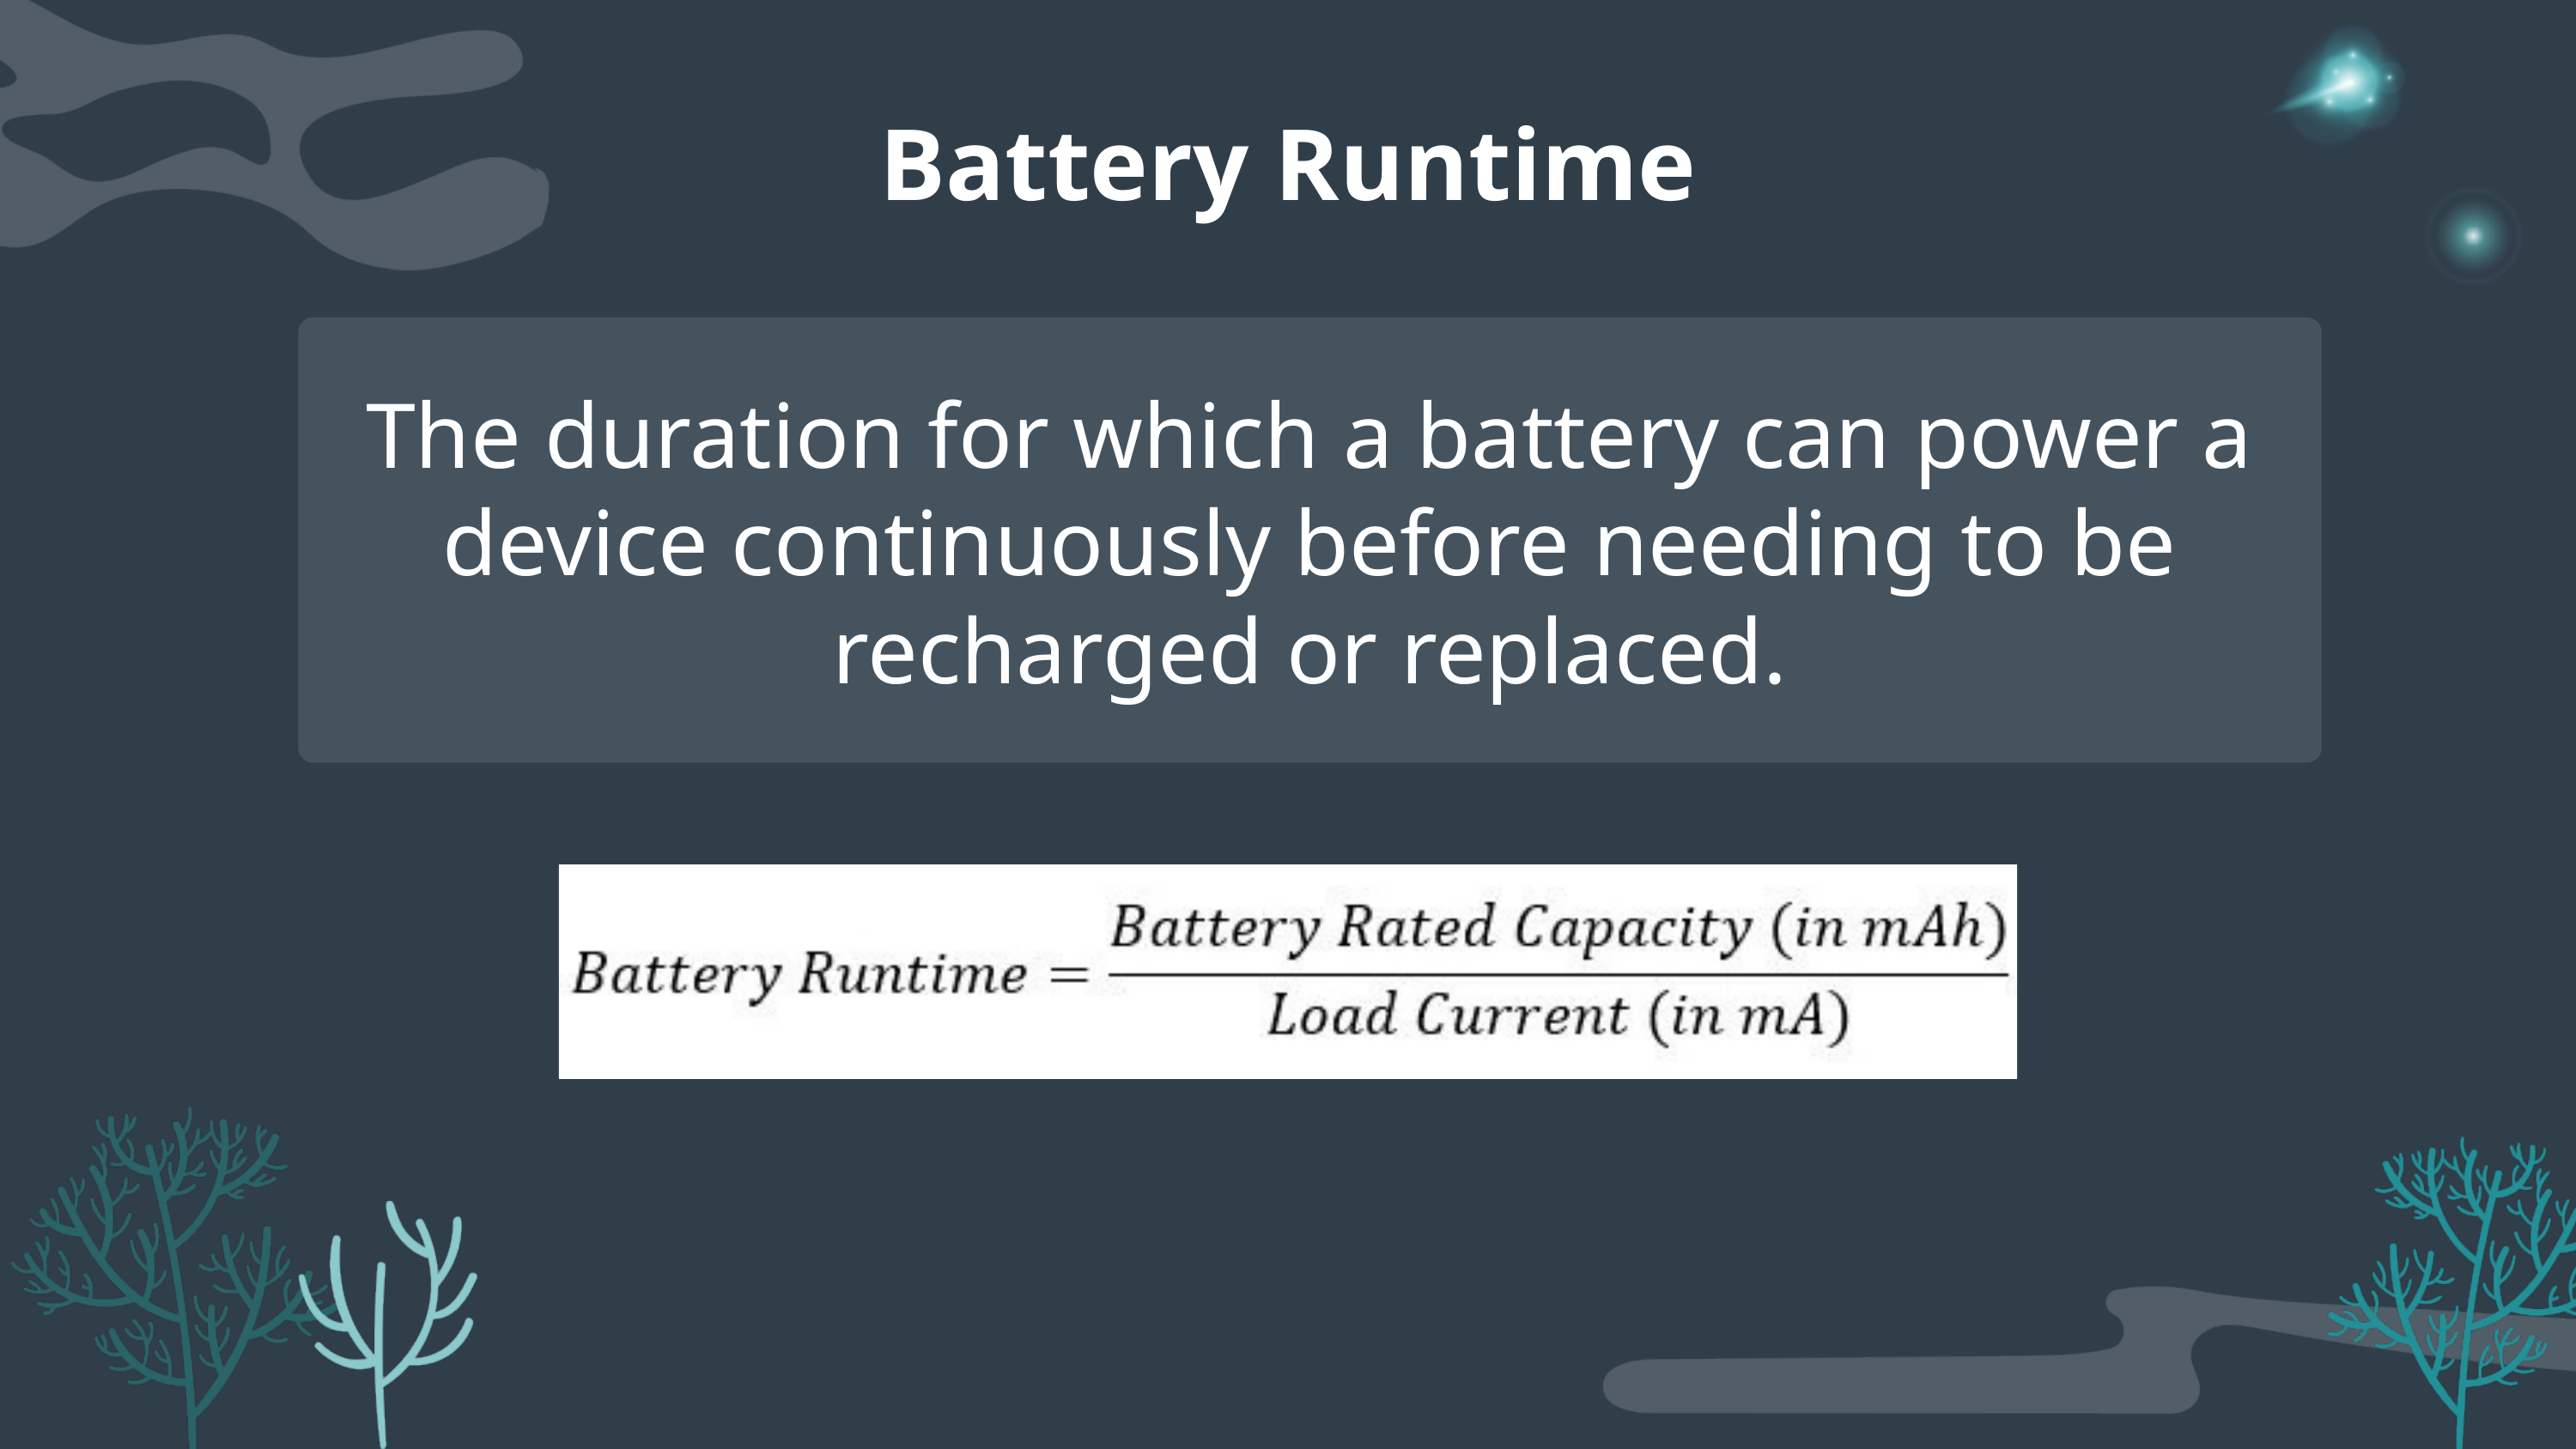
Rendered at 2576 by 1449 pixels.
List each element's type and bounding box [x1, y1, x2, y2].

text_box [298, 1201, 479, 1449]
text_box [2417, 179, 2529, 292]
text_box [0, 0, 559, 270]
text_box [10, 1106, 343, 1449]
text_box [2325, 1137, 2576, 1449]
text_box [558, 864, 2018, 1079]
text_box [2226, 0, 2418, 179]
text_box [1596, 1145, 2325, 1449]
text_box [714, 29, 1862, 292]
text_box [298, 317, 2322, 763]
